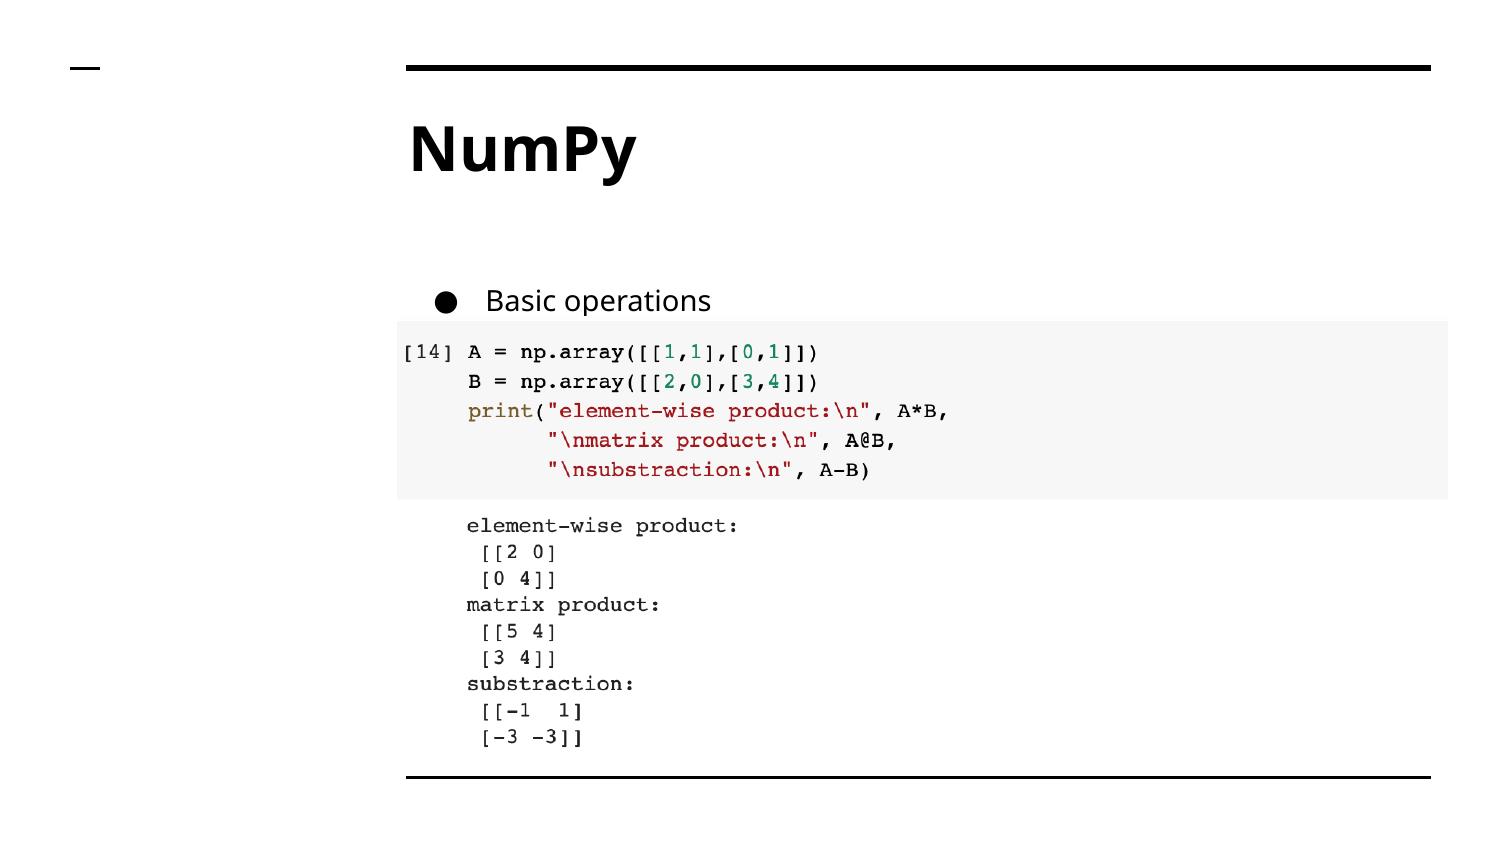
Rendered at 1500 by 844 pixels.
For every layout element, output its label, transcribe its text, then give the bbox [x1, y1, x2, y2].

picture [395, 316, 1448, 755]
list Basic operations [395, 261, 1433, 314]
title NumPy [393, 94, 1431, 199]
